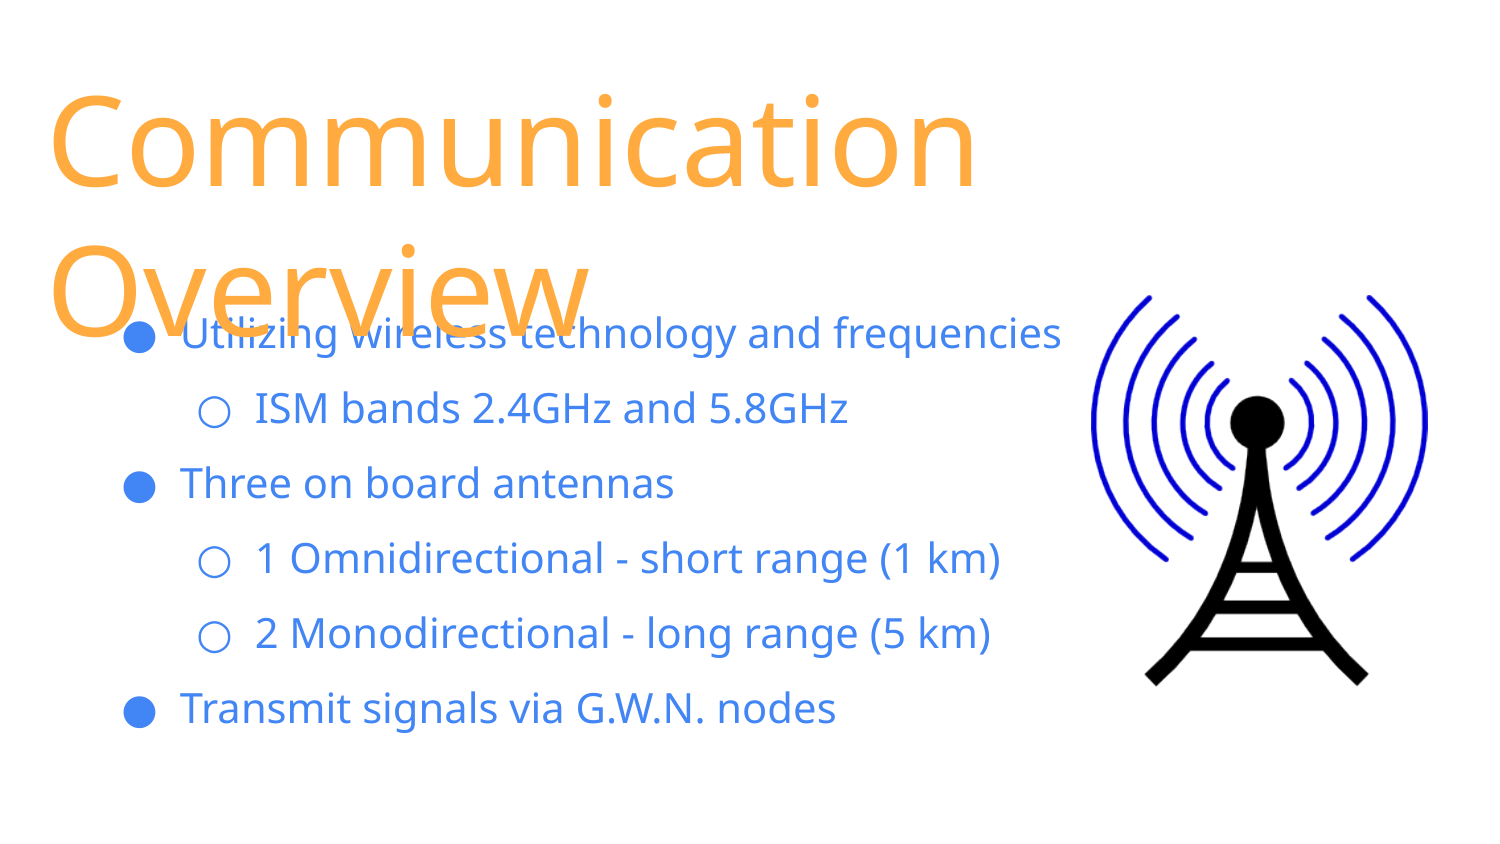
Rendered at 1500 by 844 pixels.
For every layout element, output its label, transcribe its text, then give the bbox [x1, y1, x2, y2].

picture [1091, 295, 1428, 689]
list Utilizing wireless technology and frequencies ISM bands 2.4GHz and 5.8GHz Three on board antennas 1 Omnidirectional - short range (1 km) 2 Monodirectional - long range (5 km) Transmit signals via G.W.N. nodes [89, 267, 1411, 825]
title Communication Overview [31, 46, 1363, 218]
